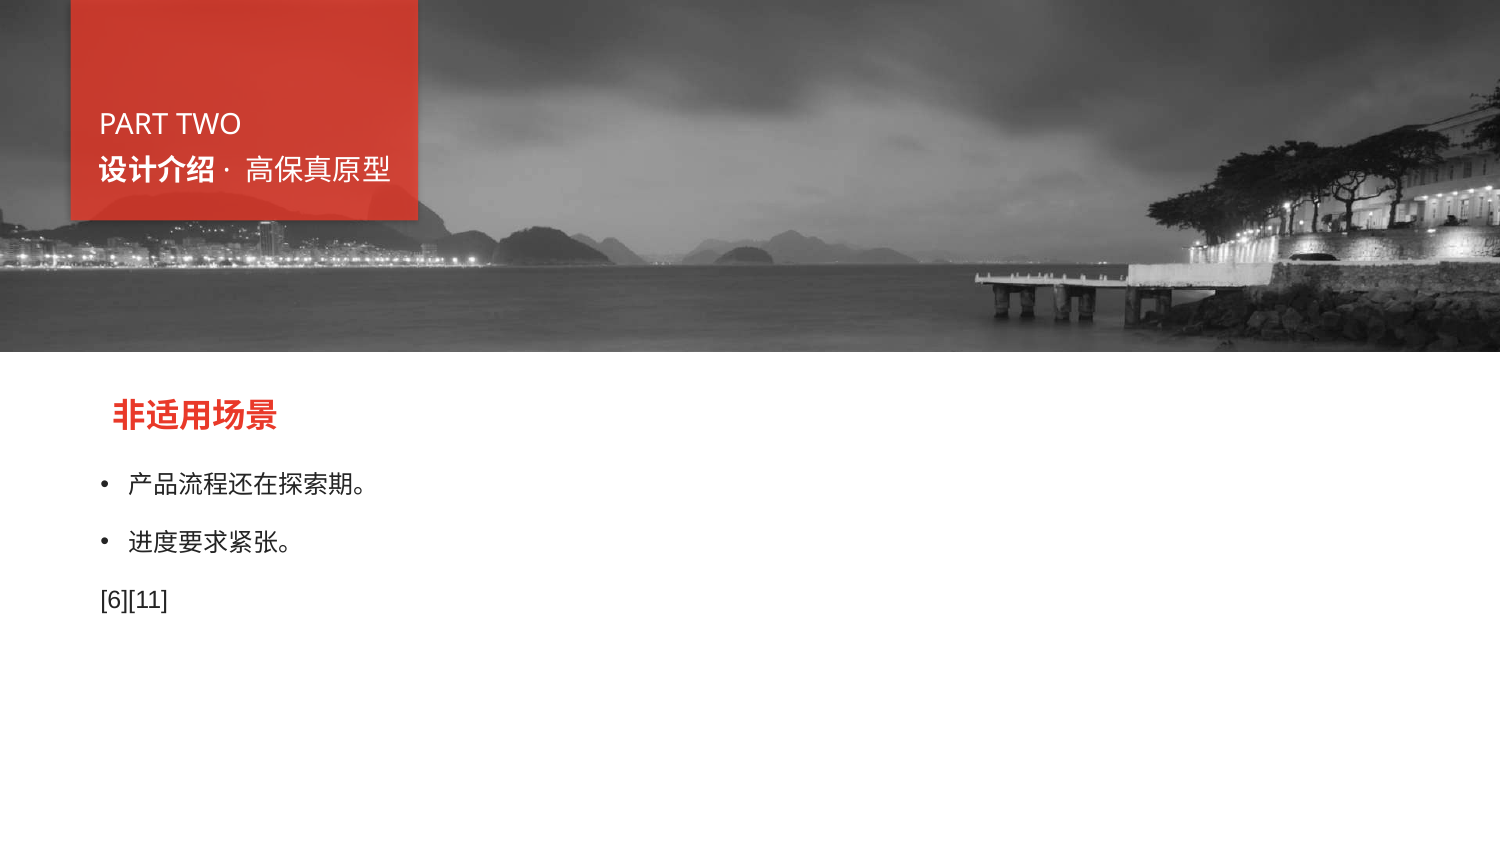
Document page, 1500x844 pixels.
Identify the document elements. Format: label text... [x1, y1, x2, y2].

text_box 非适用场景 [98, 386, 402, 441]
text_box 产品流程还在探索期。 进度要求紧张。 [6][11] [84, 446, 997, 621]
picture [0, 0, 1500, 352]
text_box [70, 0, 435, 221]
